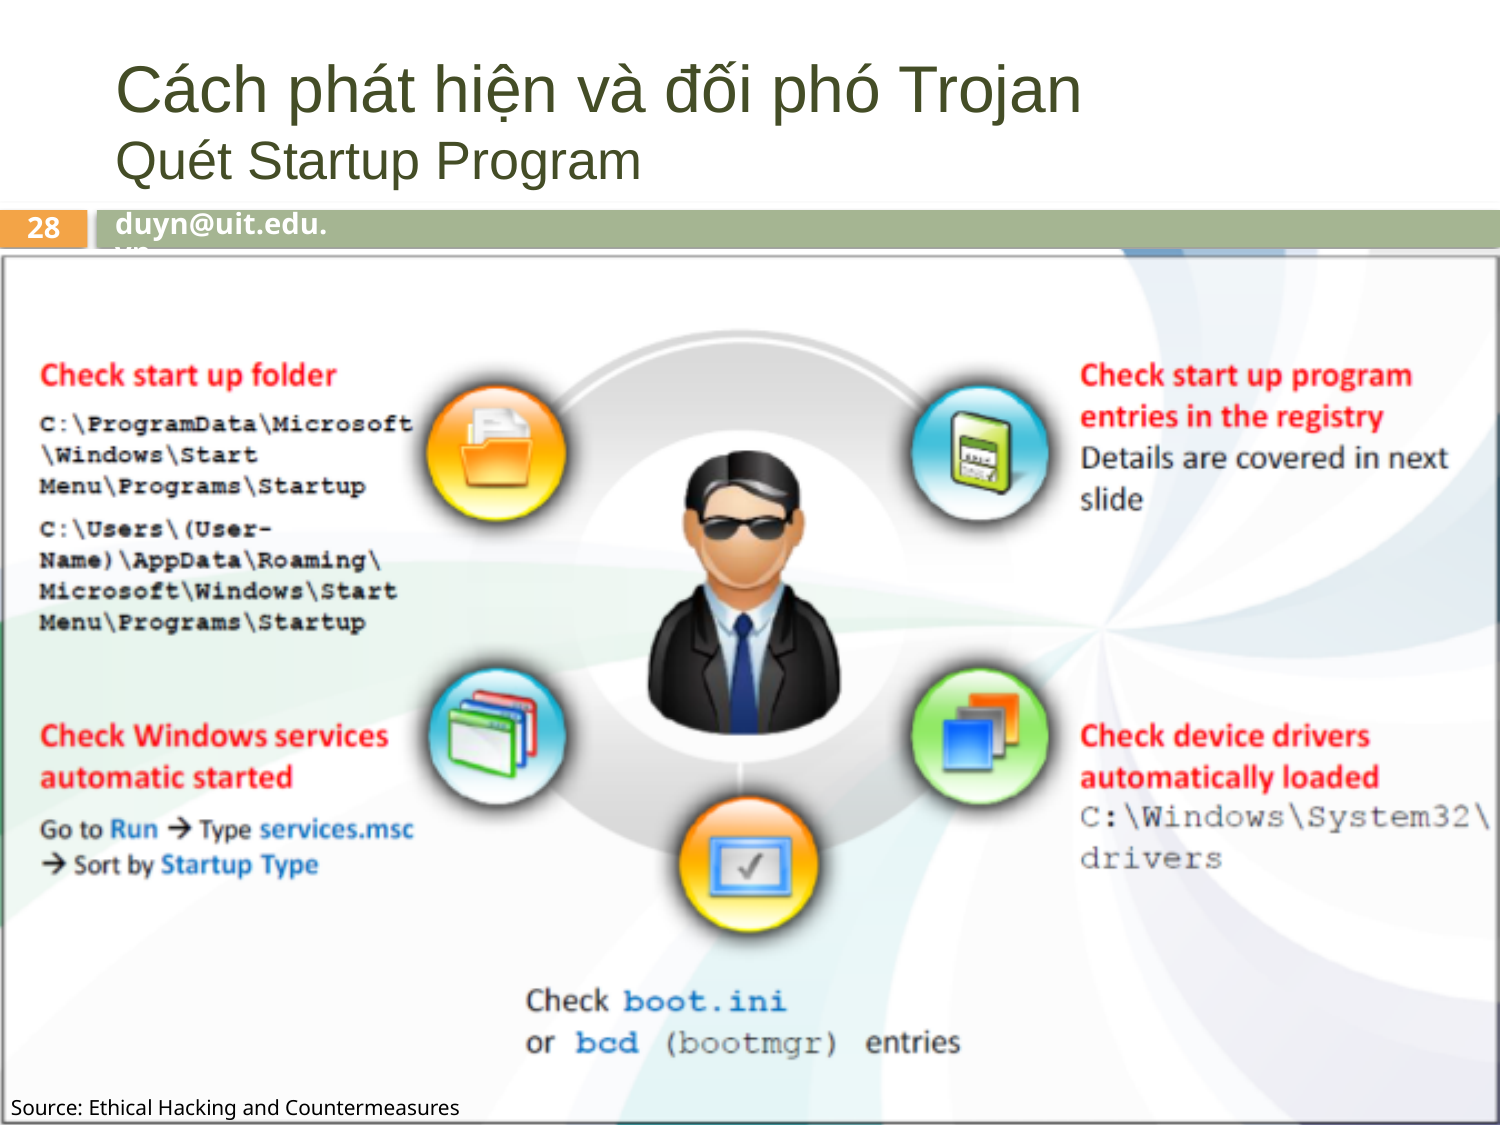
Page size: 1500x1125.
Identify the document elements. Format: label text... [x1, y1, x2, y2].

picture [0, 248, 1500, 1125]
title Cách phát hiện và đối phó Trojan Quét Startup Program [100, 37, 1438, 200]
footer duyn@uit.edu.vn [100, 208, 351, 243]
slide_number 28 [0, 208, 88, 248]
